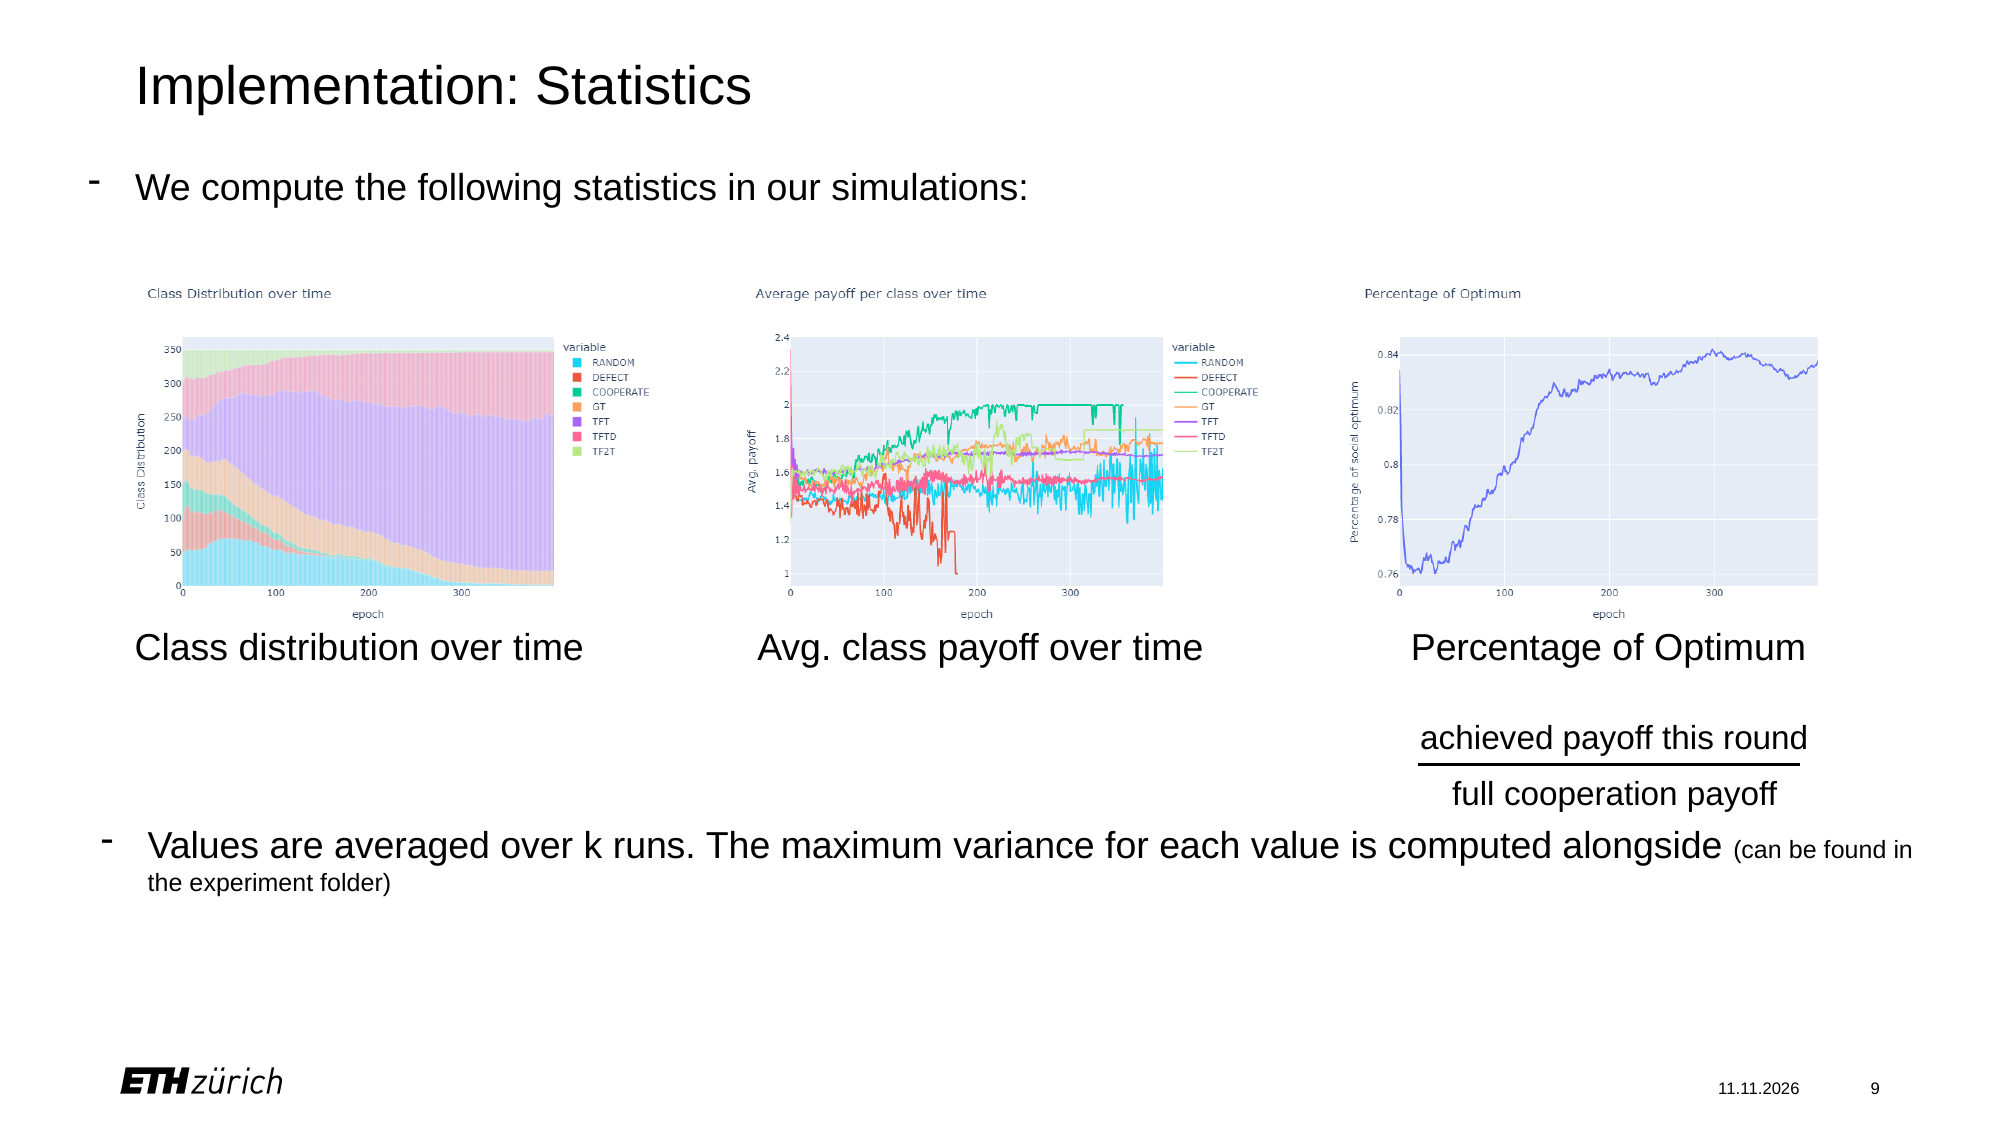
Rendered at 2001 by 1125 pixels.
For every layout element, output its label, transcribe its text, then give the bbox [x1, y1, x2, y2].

slide_number 9 [1827, 1069, 1880, 1106]
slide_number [1718, 1069, 1819, 1106]
picture [728, 259, 1272, 648]
text_box Values are averaged over k runs. The maximum variance for each value is computed alongside (can be found in the experiment folder) [80, 801, 1945, 983]
text_box We compute the following statistics in our simulations: [68, 142, 1932, 890]
text_box Avg. class payoff over time [702, 602, 1259, 785]
picture [1337, 259, 1880, 648]
text_box Implementation: Statistics [120, 42, 1880, 191]
picture [120, 259, 663, 648]
text_box achieved payoff this round [1405, 709, 1824, 764]
text_box full cooperation payoff [1437, 766, 1793, 820]
text_box Percentage of Optimum [1330, 602, 1887, 785]
picture [120, 1067, 282, 1094]
text_box Class distribution over time [80, 602, 638, 785]
